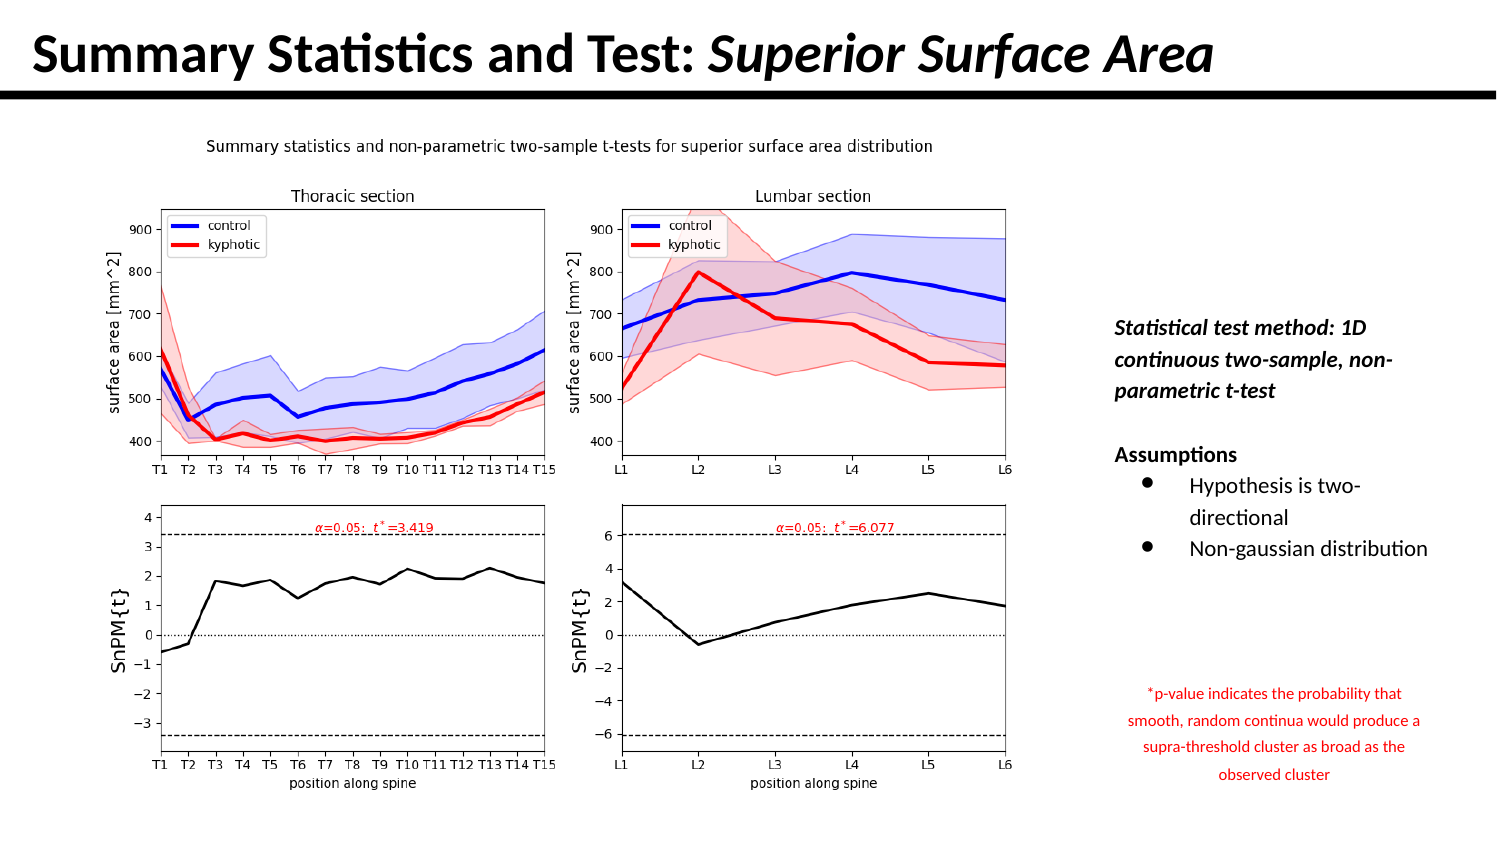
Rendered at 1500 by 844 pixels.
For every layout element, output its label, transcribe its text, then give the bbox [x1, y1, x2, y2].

text_box *p-value indicates the probability that smooth, random continua would produce a supra-threshold cluster as broad as the observed cluster [1119, 668, 1444, 791]
text_box Summary Statistics and Test: Superior Surface Area [21, 10, 1479, 90]
picture [24, 124, 1114, 828]
text_box [0, 90, 1497, 100]
text_box Statistical test method: 1D continuous two-sample, non-parametric t-test Assumptions Hypothesis is two-directional Non-gaussian distribution [1119, 301, 1449, 569]
